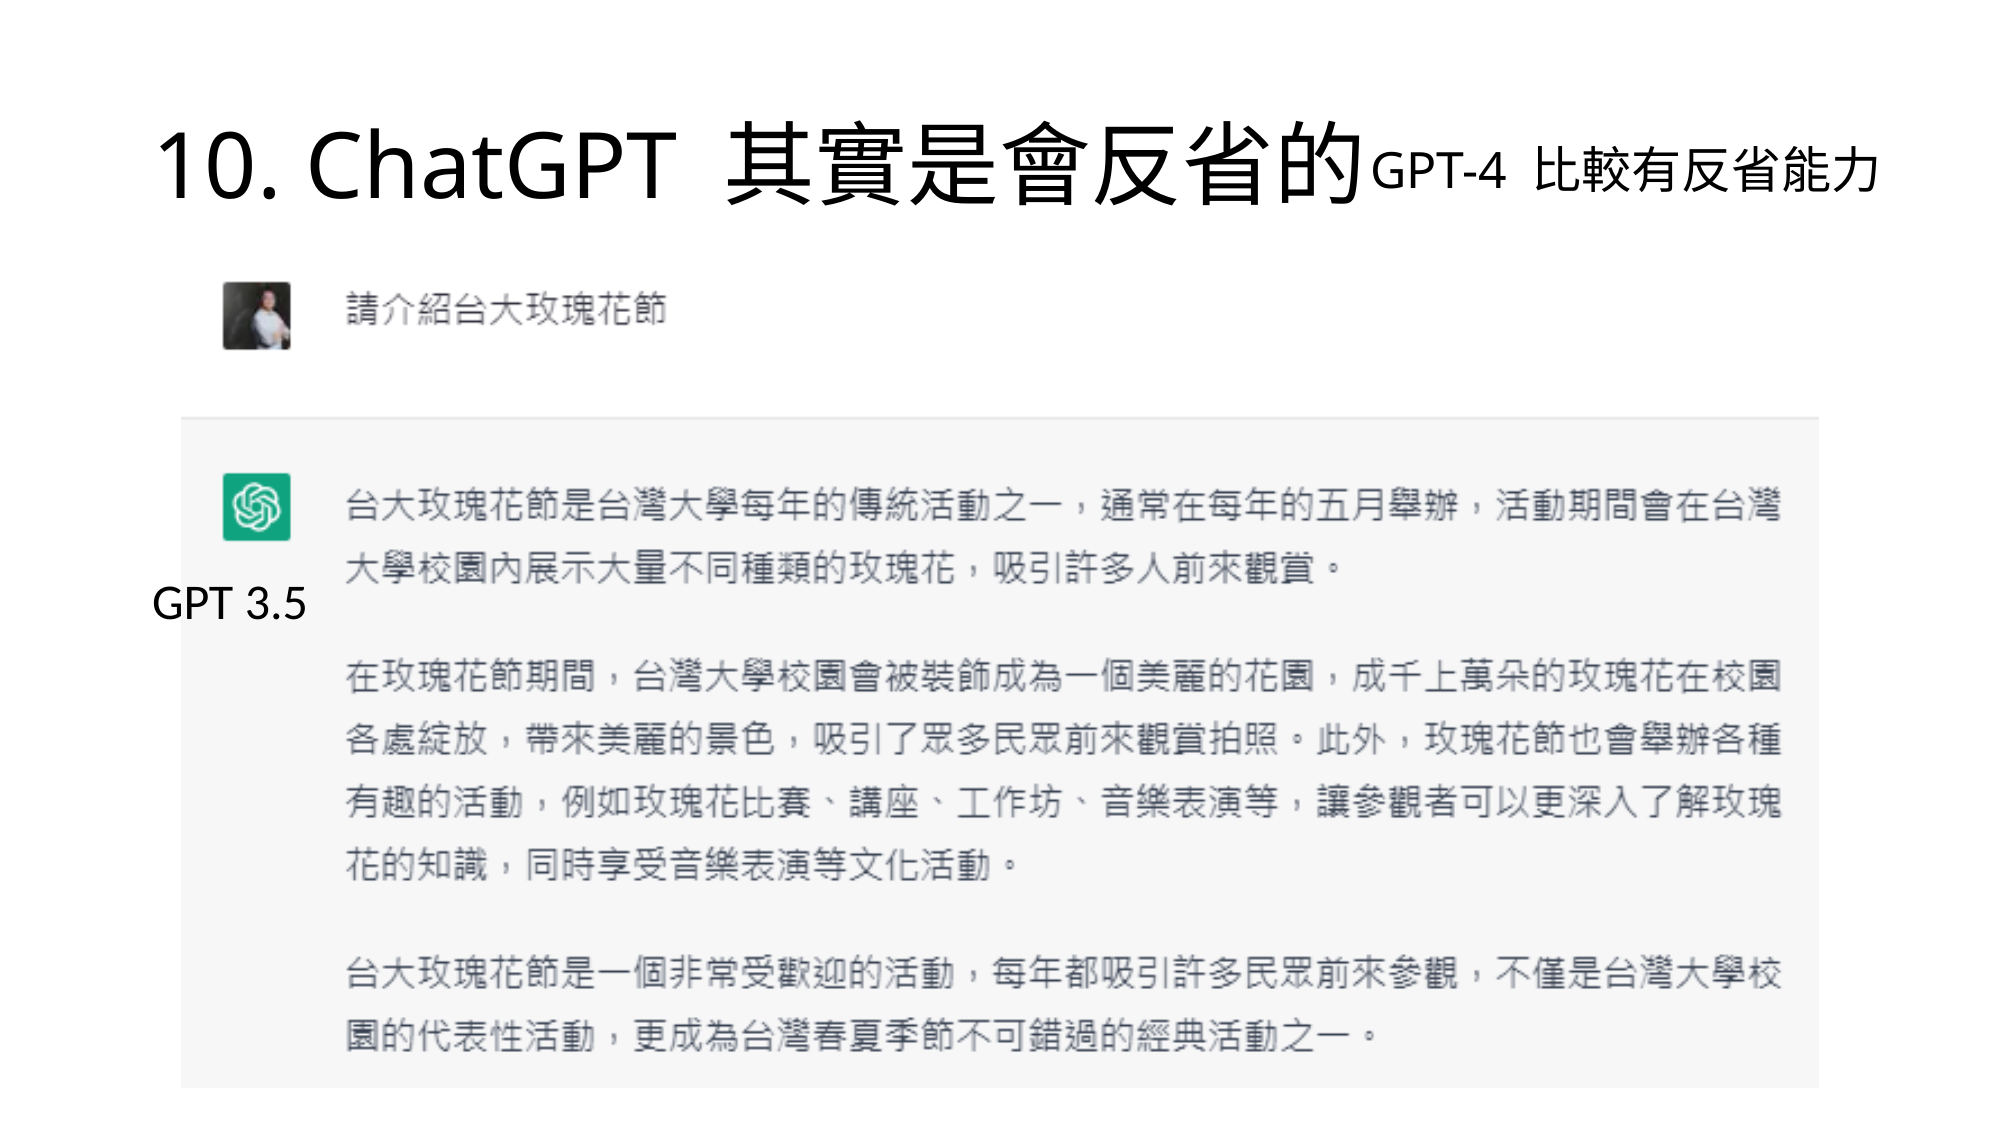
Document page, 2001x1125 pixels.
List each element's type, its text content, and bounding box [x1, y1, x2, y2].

title 10. ChatGPT 其實是會反省的 [137, 59, 1863, 278]
text_box GPT-4 比較有反省能力 [1355, 130, 1950, 206]
picture [181, 240, 1819, 1088]
text_box GPT 3.5 [137, 562, 181, 638]
